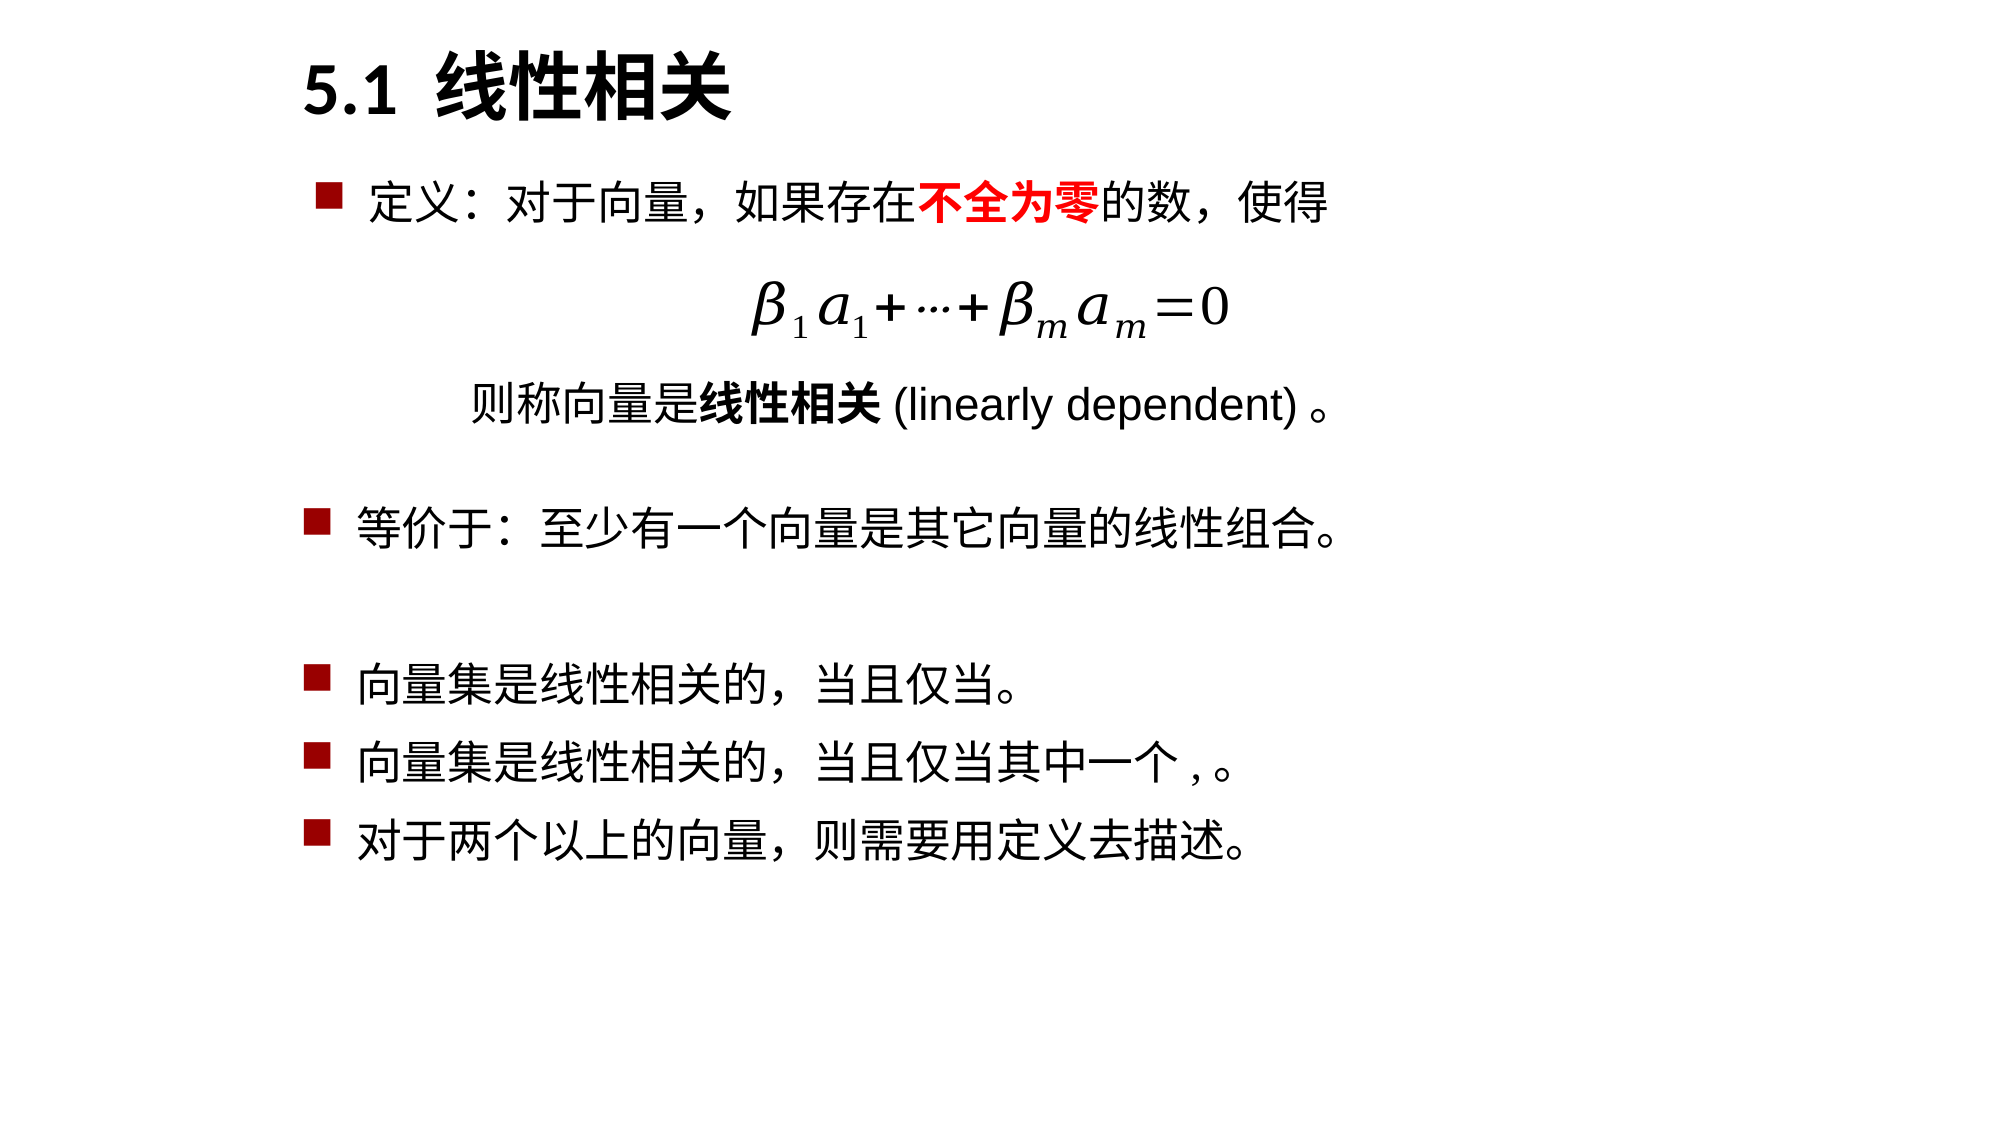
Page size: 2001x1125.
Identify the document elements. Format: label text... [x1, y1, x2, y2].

text_box 5.1 线性相关 [287, 37, 1732, 131]
